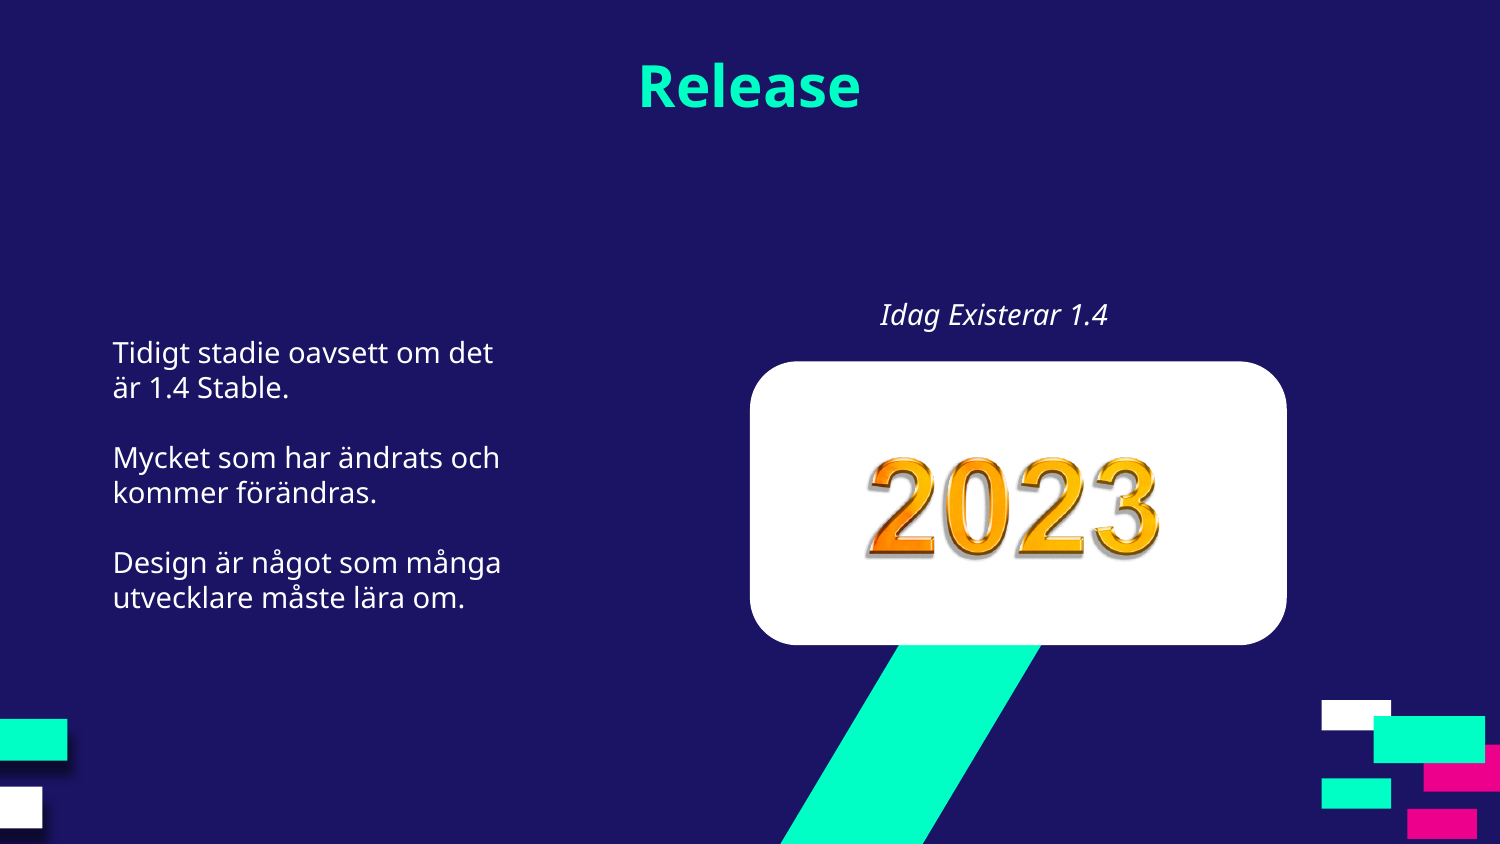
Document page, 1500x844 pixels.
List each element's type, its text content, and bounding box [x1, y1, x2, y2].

text_box [781, 646, 1040, 844]
text_box [0, 718, 68, 761]
text_box [1373, 716, 1486, 764]
text_box [1321, 778, 1392, 809]
text_box [1321, 700, 1392, 731]
text_box Tidigt stadie oavsett om det är 1.4 Stable. Mycket som har ändrats och kommer förändras. Design är något som många utvecklare måste lära om. [97, 319, 543, 700]
text_box [1423, 744, 1500, 792]
picture [845, 402, 1192, 604]
text_box [1407, 808, 1477, 839]
text_box [749, 361, 1287, 646]
text_box Idag Existerar 1.4 [503, 281, 1486, 347]
text_box [0, 786, 43, 829]
title Release [466, 33, 1034, 144]
